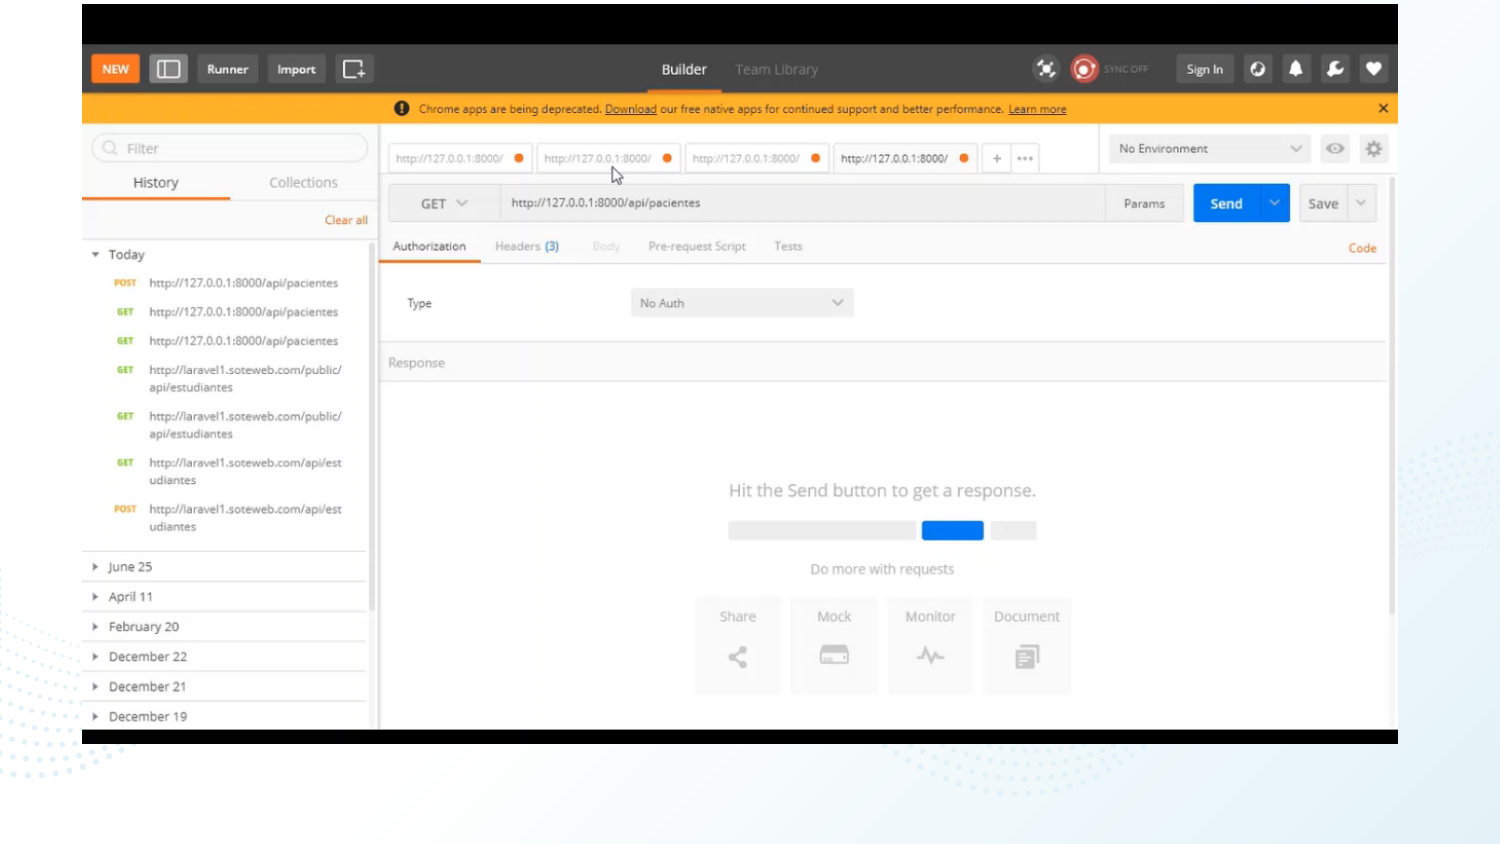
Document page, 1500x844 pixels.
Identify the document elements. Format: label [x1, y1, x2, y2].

text_box [81, 3, 1399, 745]
